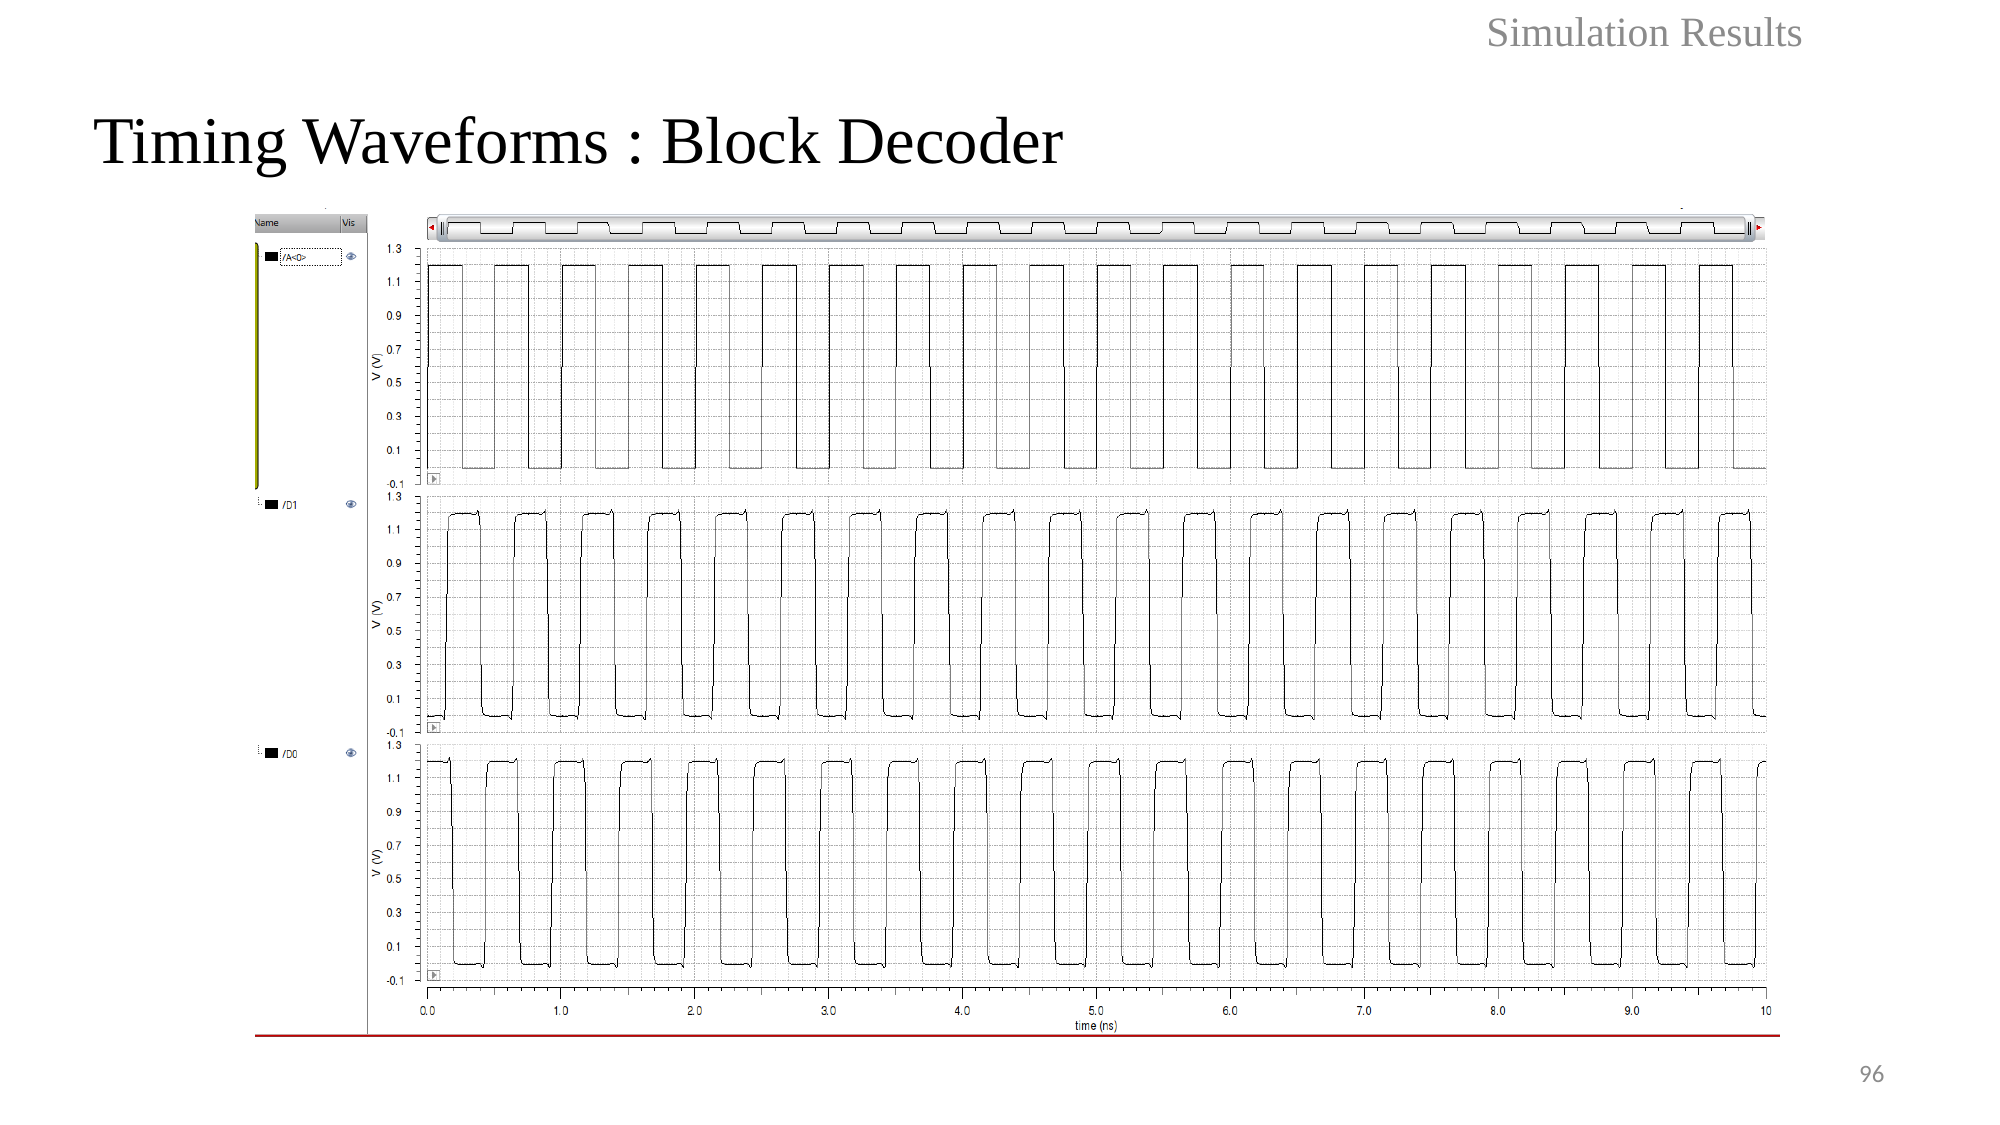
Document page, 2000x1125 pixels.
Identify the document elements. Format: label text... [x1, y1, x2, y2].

slide_number 96 [1433, 1042, 1900, 1103]
footer Simulation Results [1327, 0, 1962, 60]
text_box Timing Waveforms : Block Decoder [78, 89, 1933, 185]
picture [255, 207, 1780, 1037]
